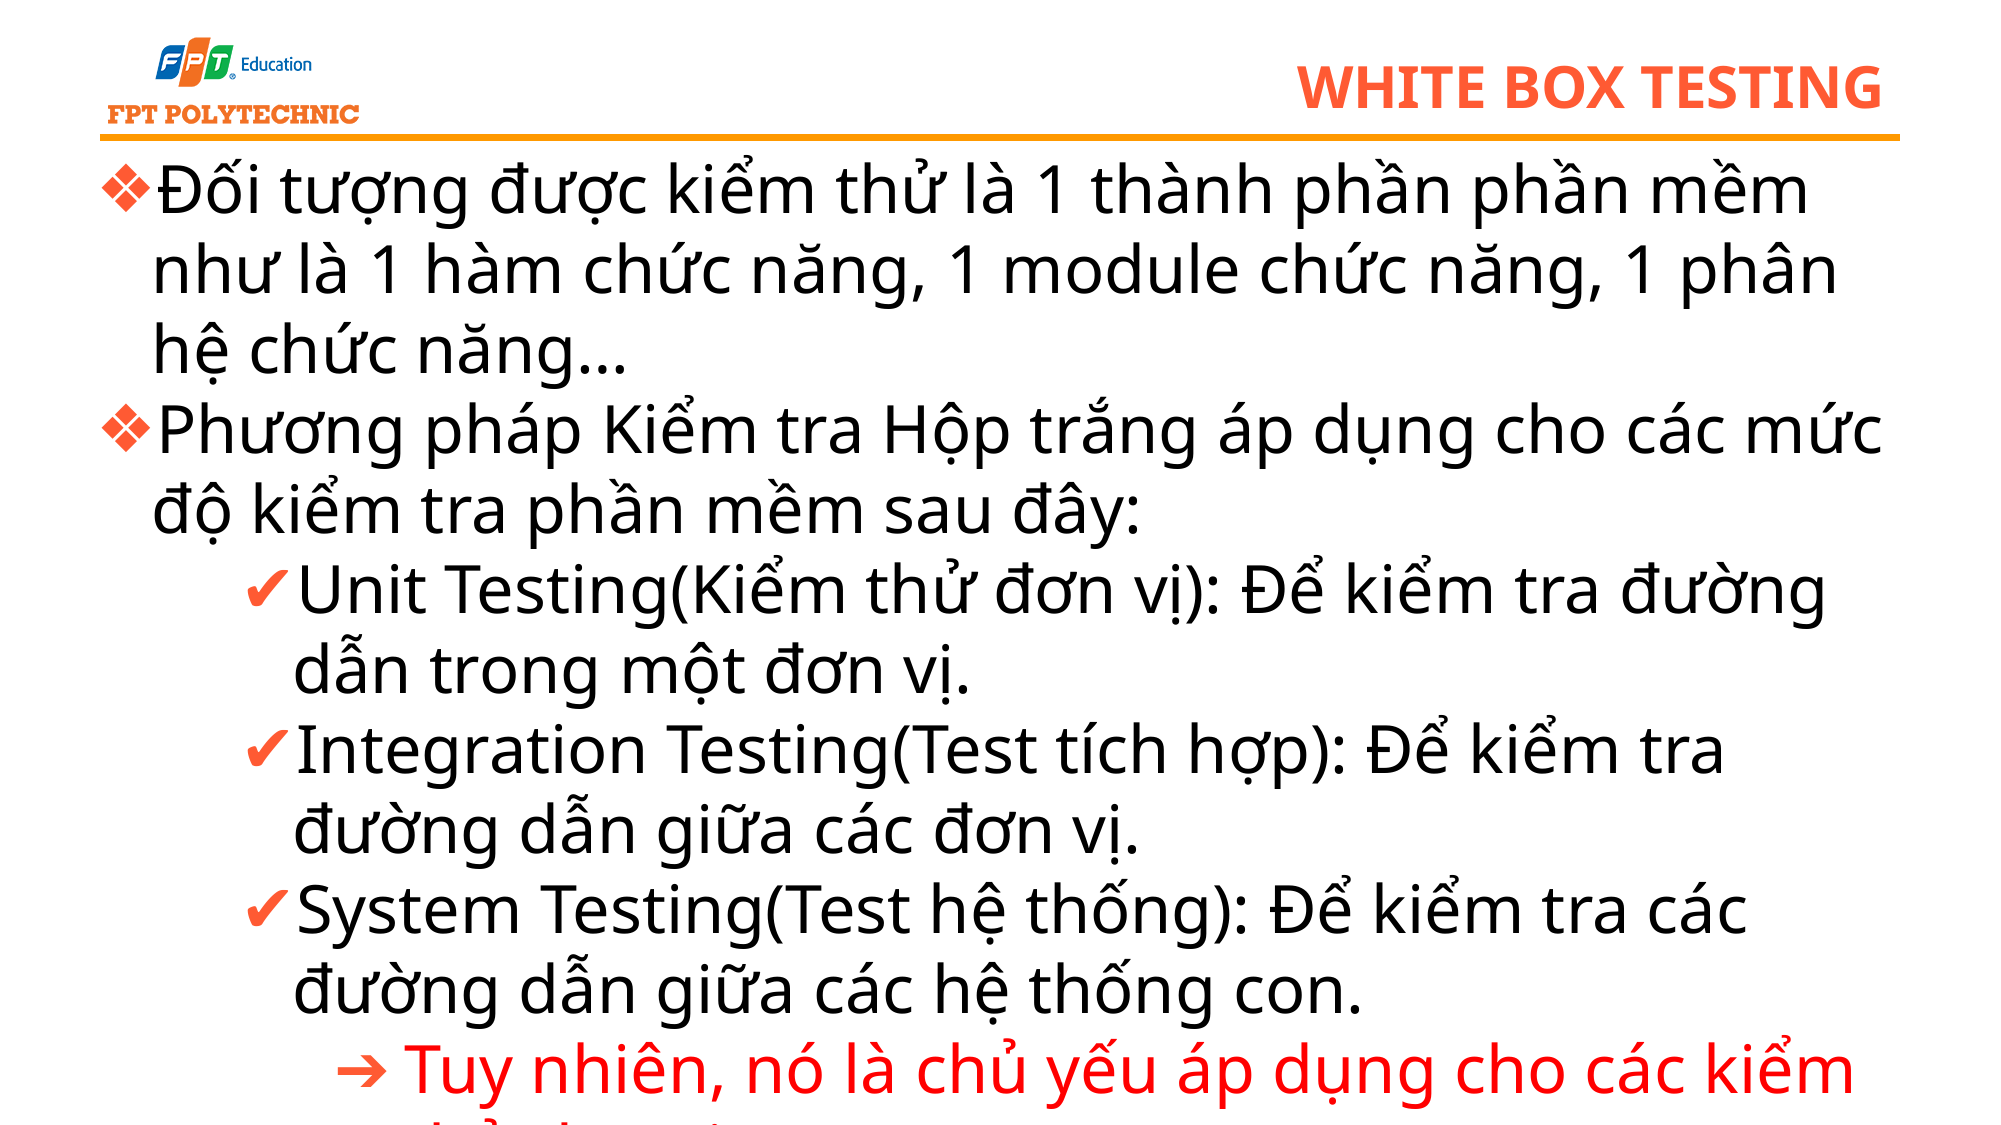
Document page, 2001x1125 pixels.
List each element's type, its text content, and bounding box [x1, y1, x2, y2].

picture [99, 25, 367, 134]
text_box Đối tượng được kiểm thử là 1 thành phần phần mềm như là 1 hàm chức năng, 1 module chức năng, 1 phân hệ chức năng… Phương pháp Kiểm tra Hộp trắng áp dụng cho các mức độ kiểm tra phần mềm sau đây: Unit Testing(Kiểm thử đơn vị): Để kiểm tra đường dẫn trong một đơn vị. Integration Testing(Test tích hợp): Để kiểm tra đường dẫn giữa các đơn vị. System Testing(Test hệ thống): Để kiểm tra các đường dẫn giữa các hệ thống con. Tuy nhiên, nó là chủ yếu áp dụng cho các kiểm thử đơn vị . [14, 139, 1944, 1125]
title white box testing [366, 45, 1900, 125]
